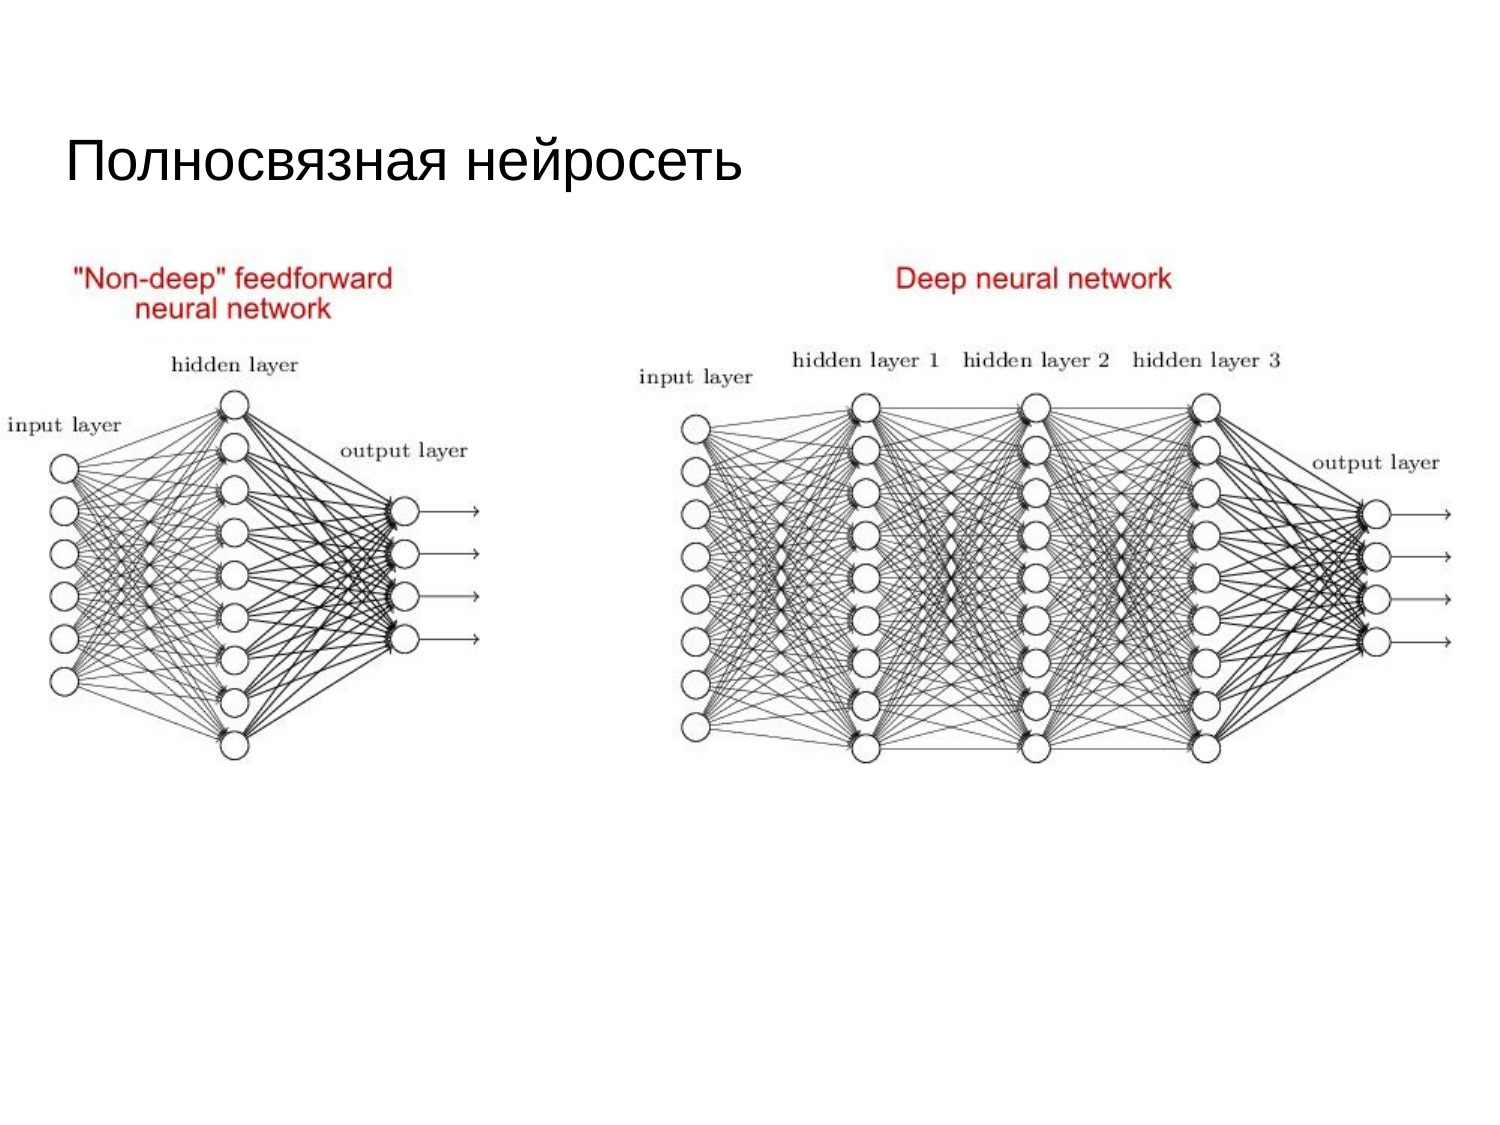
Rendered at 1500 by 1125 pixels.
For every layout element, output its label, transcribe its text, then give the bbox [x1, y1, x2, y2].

text_box [0, 247, 1452, 765]
title Полносвязная нейросеть [63, 120, 752, 247]
